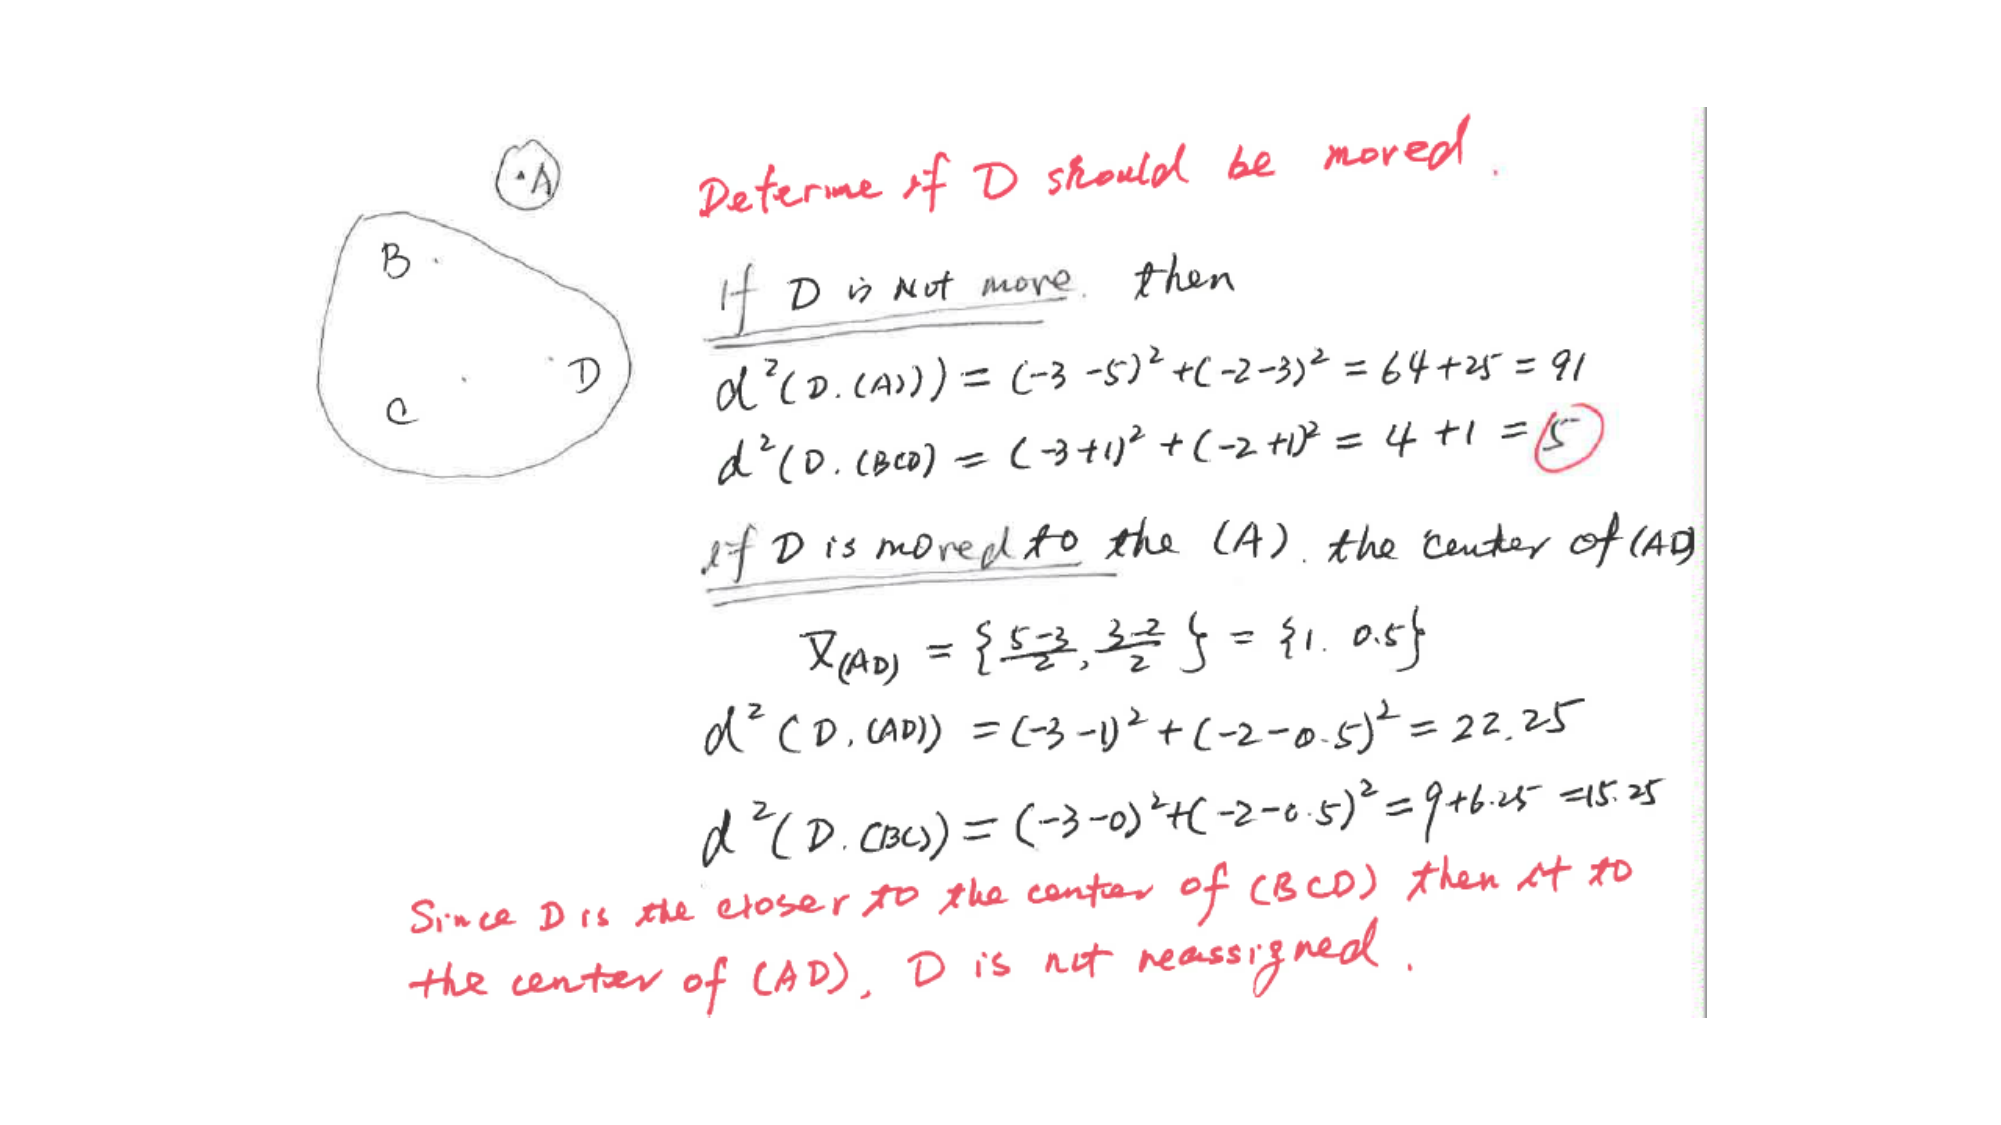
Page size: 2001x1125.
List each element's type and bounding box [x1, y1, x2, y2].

picture [293, 107, 1707, 1018]
